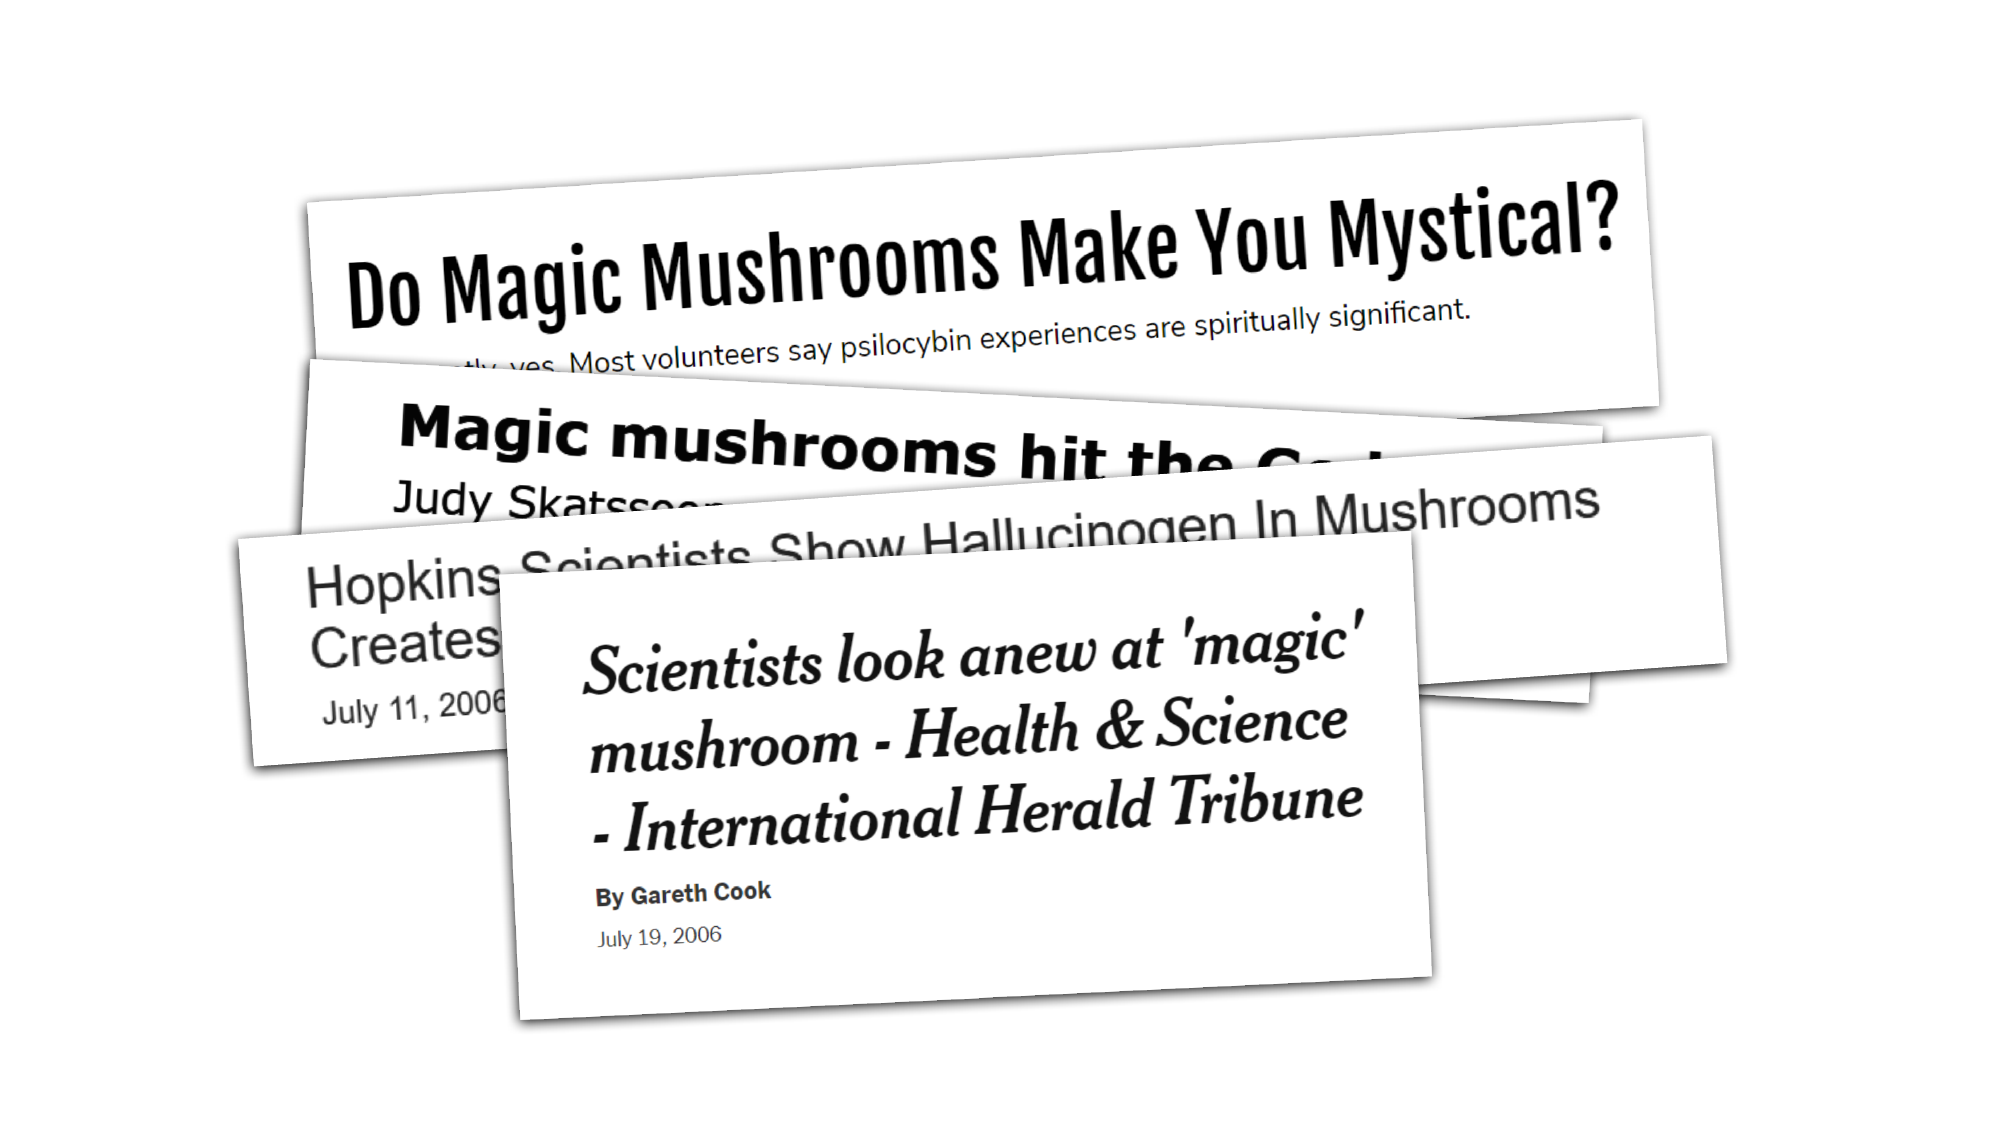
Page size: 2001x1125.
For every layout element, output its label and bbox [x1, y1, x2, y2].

picture [239, 119, 1727, 1019]
